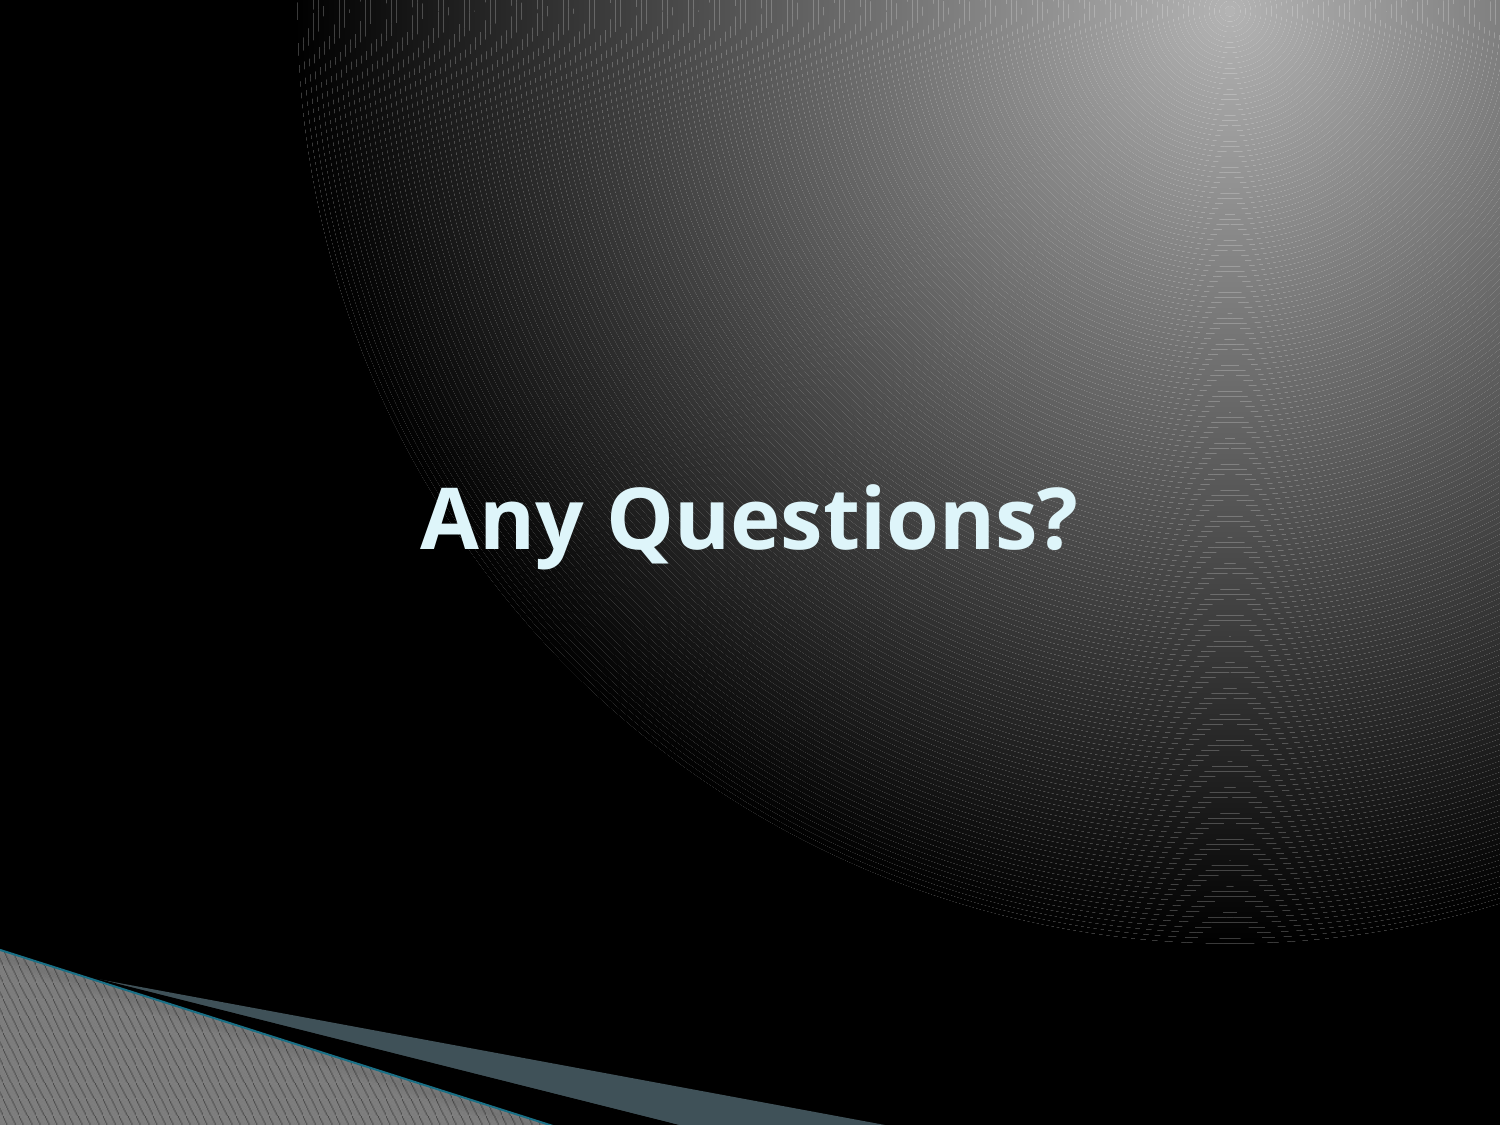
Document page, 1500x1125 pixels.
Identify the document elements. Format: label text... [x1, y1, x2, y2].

picture [0, 952, 543, 1125]
title Any Questions? [75, 361, 1425, 669]
